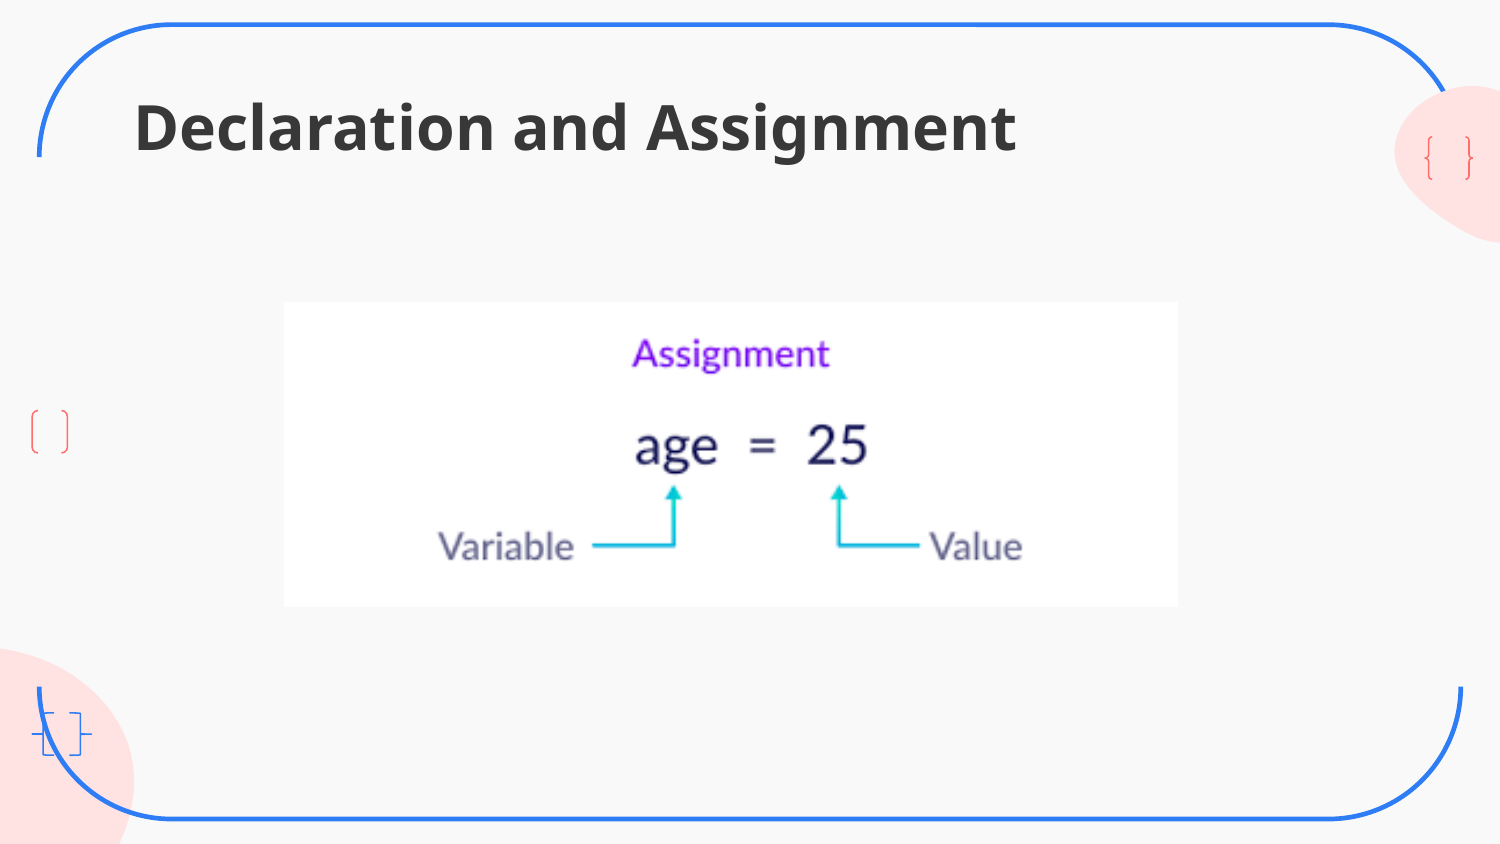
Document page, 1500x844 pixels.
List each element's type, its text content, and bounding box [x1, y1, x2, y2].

picture [284, 302, 1179, 607]
title Declaration and Assignment [118, 72, 1382, 167]
